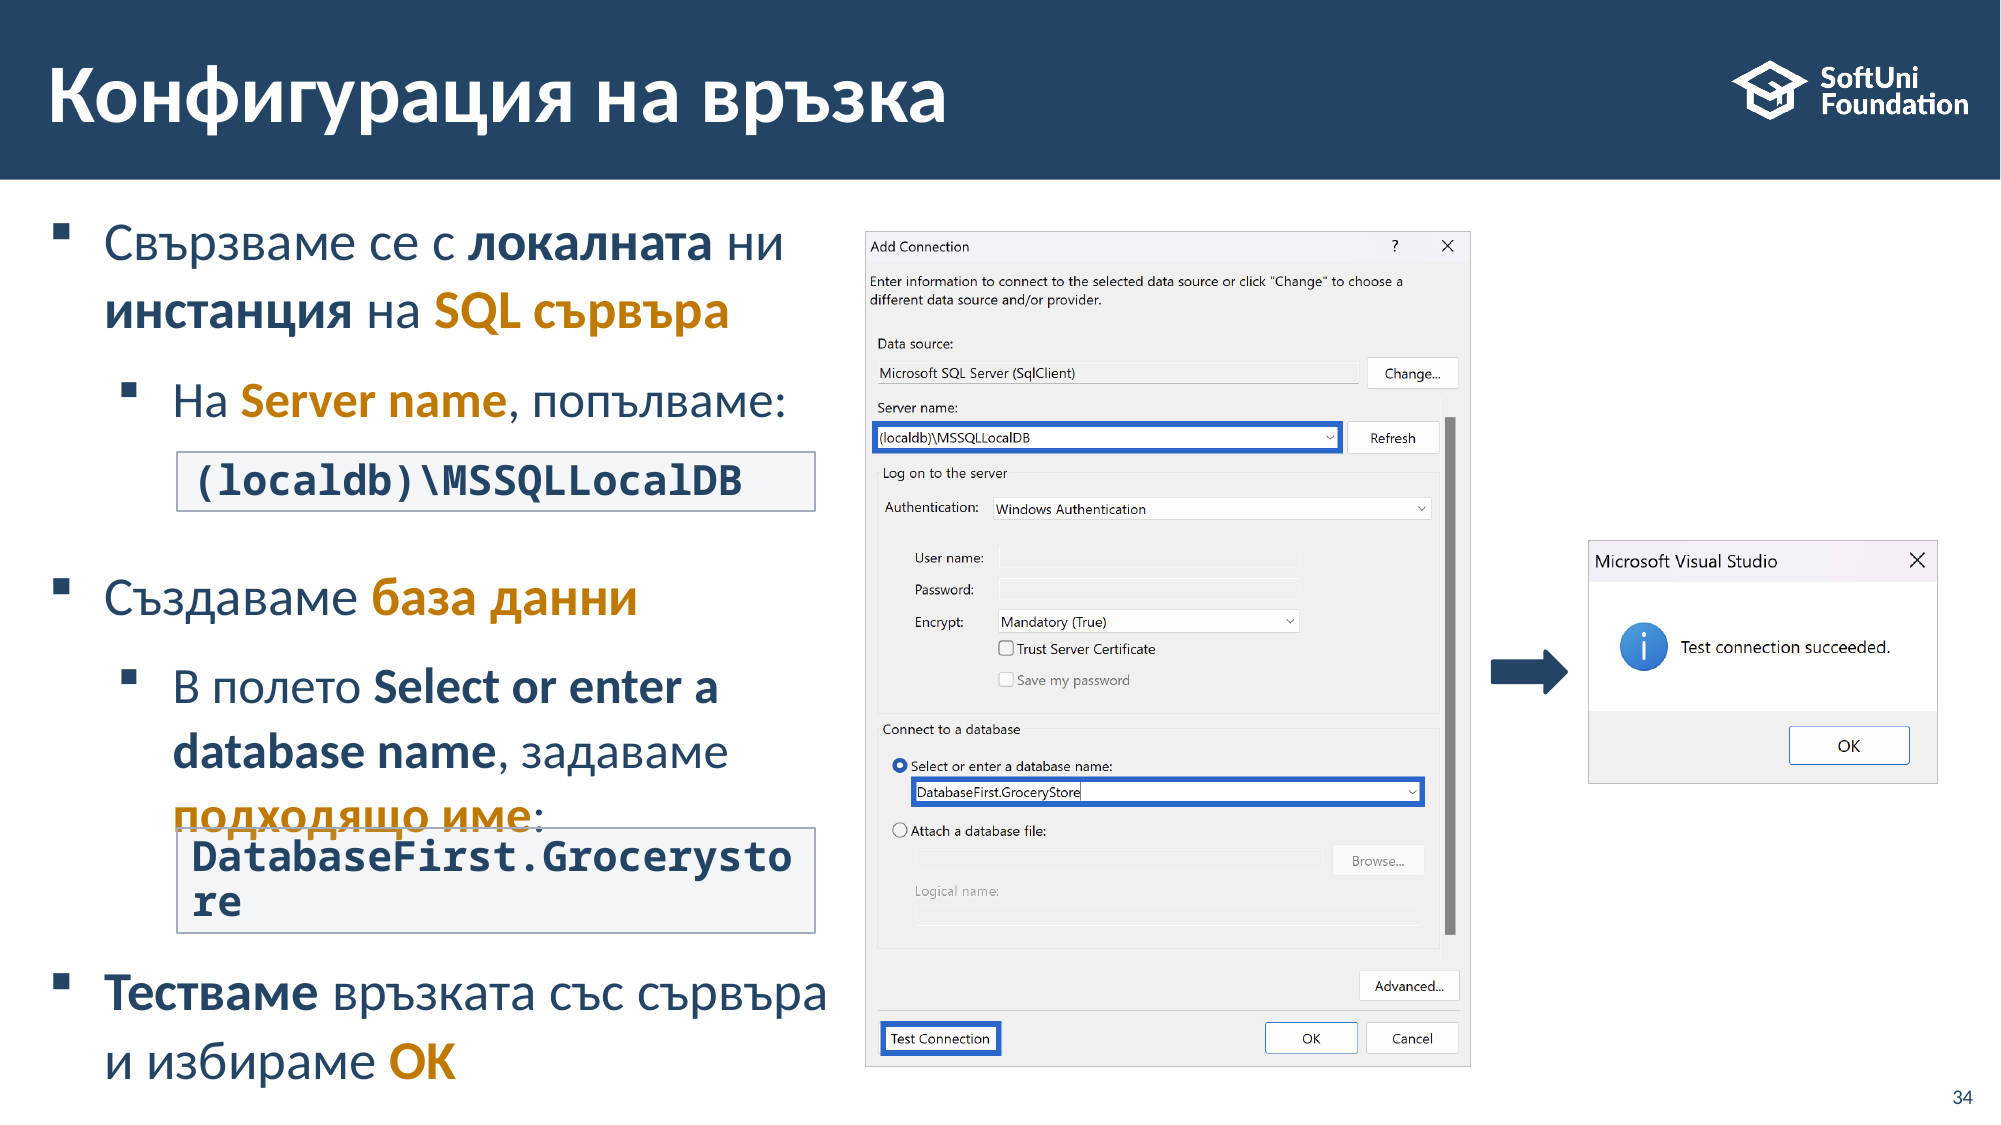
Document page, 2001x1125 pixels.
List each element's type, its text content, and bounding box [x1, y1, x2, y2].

text_box (localdb)\MSSQLLocalDB [177, 451, 816, 512]
picture [1587, 540, 1938, 785]
text_box DatabaseFirst.Grocerystore [177, 828, 816, 933]
picture [1731, 60, 1968, 120]
list Свързваме се с локалната ни инстанция на SQL сървъра На Server name, попълваме: Създаваме база данни В полето Select or enter a database name, задаваме подходящо име: Тестваме връзката със сървъра и избираме OK [31, 196, 867, 1104]
title Конфигурация на връзка [31, 16, 1716, 162]
text_box [1490, 649, 1569, 695]
picture [865, 231, 1472, 1067]
slide_number 34 [1927, 1067, 1989, 1117]
